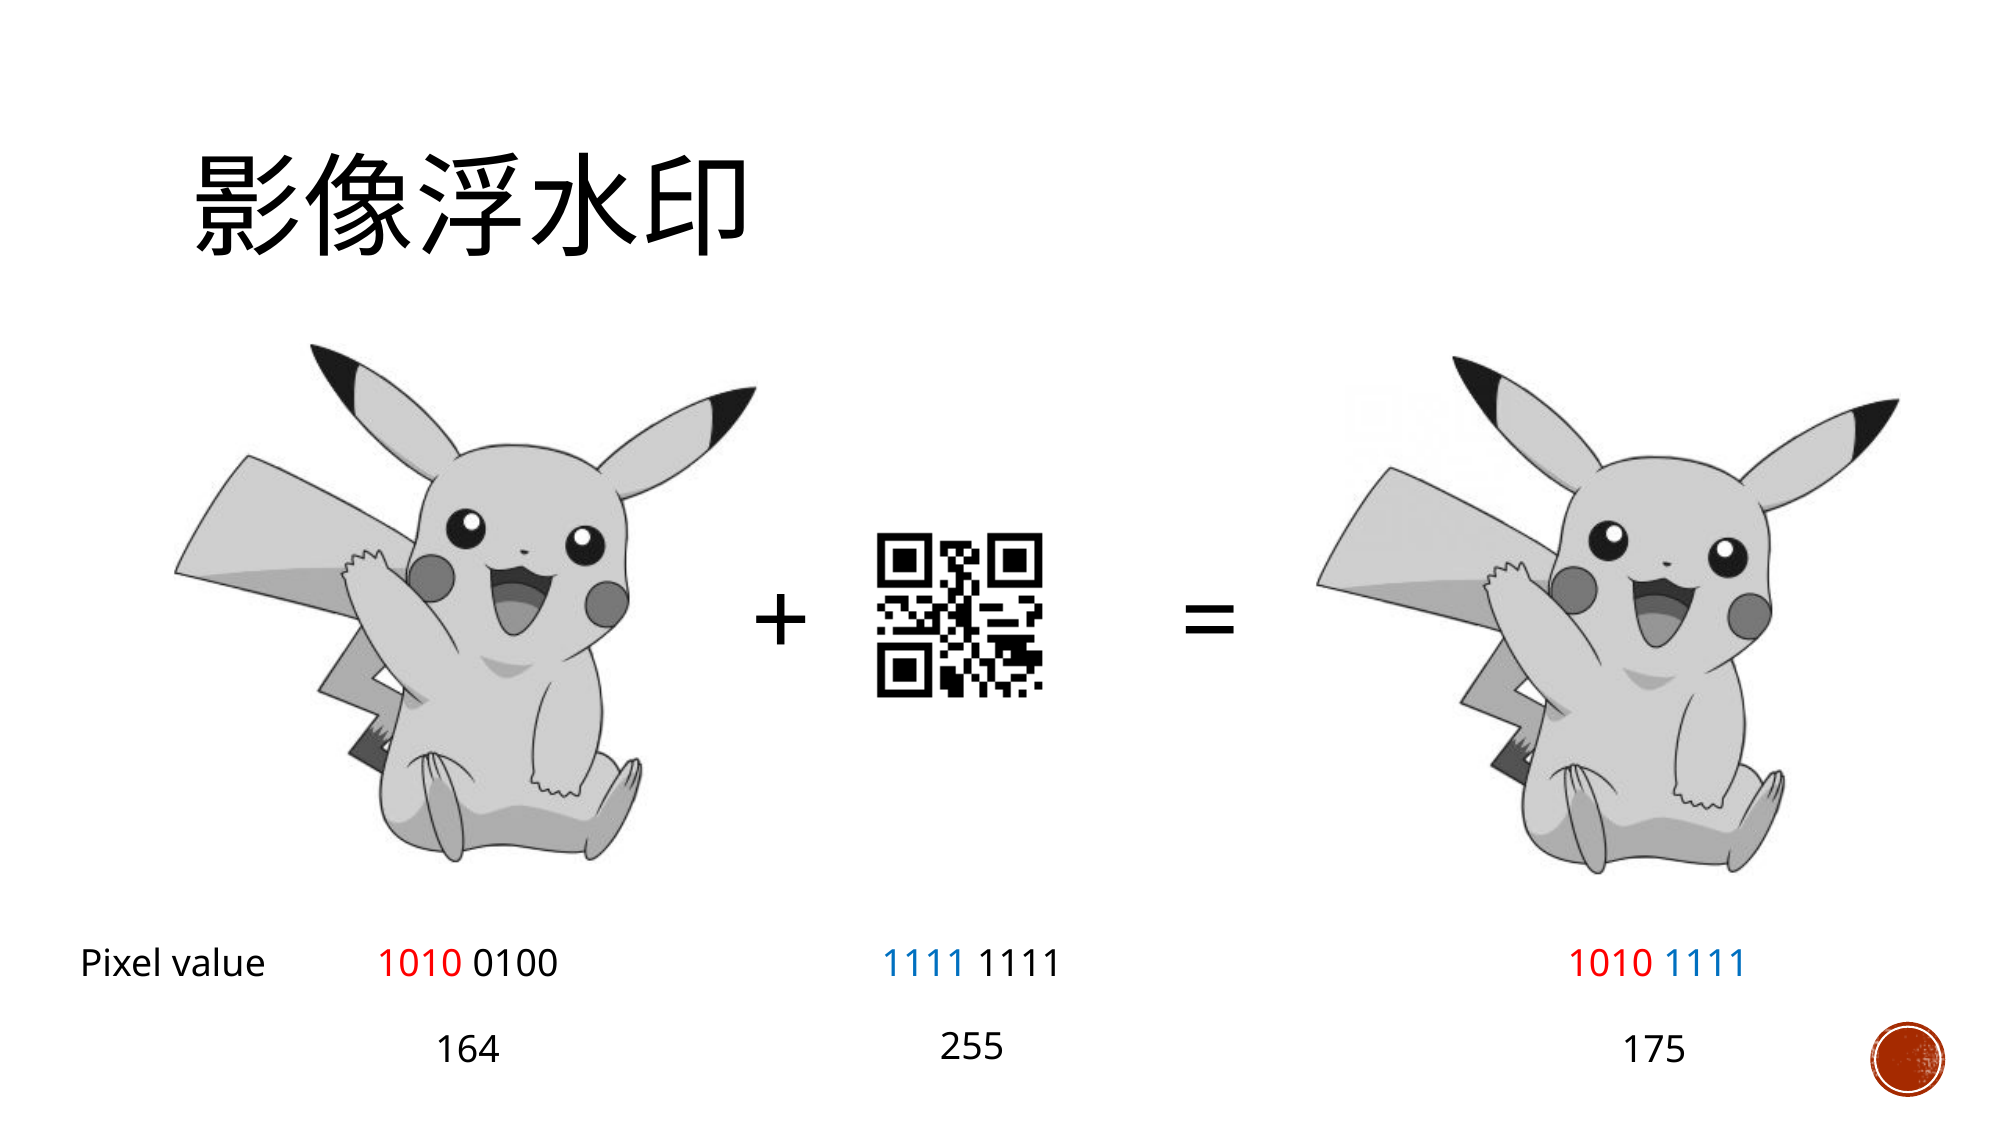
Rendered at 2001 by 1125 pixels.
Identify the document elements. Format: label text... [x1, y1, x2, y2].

text_box 1010 0100 [362, 931, 574, 992]
text_box 1111 1111 [866, 931, 1078, 991]
picture [846, 502, 1074, 729]
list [176, 346, 758, 863]
text_box Pixel value [65, 931, 282, 991]
text_box 164 [420, 1017, 515, 1078]
title 影像浮水印 [175, 79, 1826, 344]
text_box + [758, 544, 827, 685]
picture [1315, 355, 1901, 876]
text_box 255 [925, 1015, 1020, 1075]
text_box 175 [1607, 1017, 1702, 1078]
text_box = [1165, 544, 1256, 685]
text_box 1010 1111 [1552, 931, 1764, 991]
